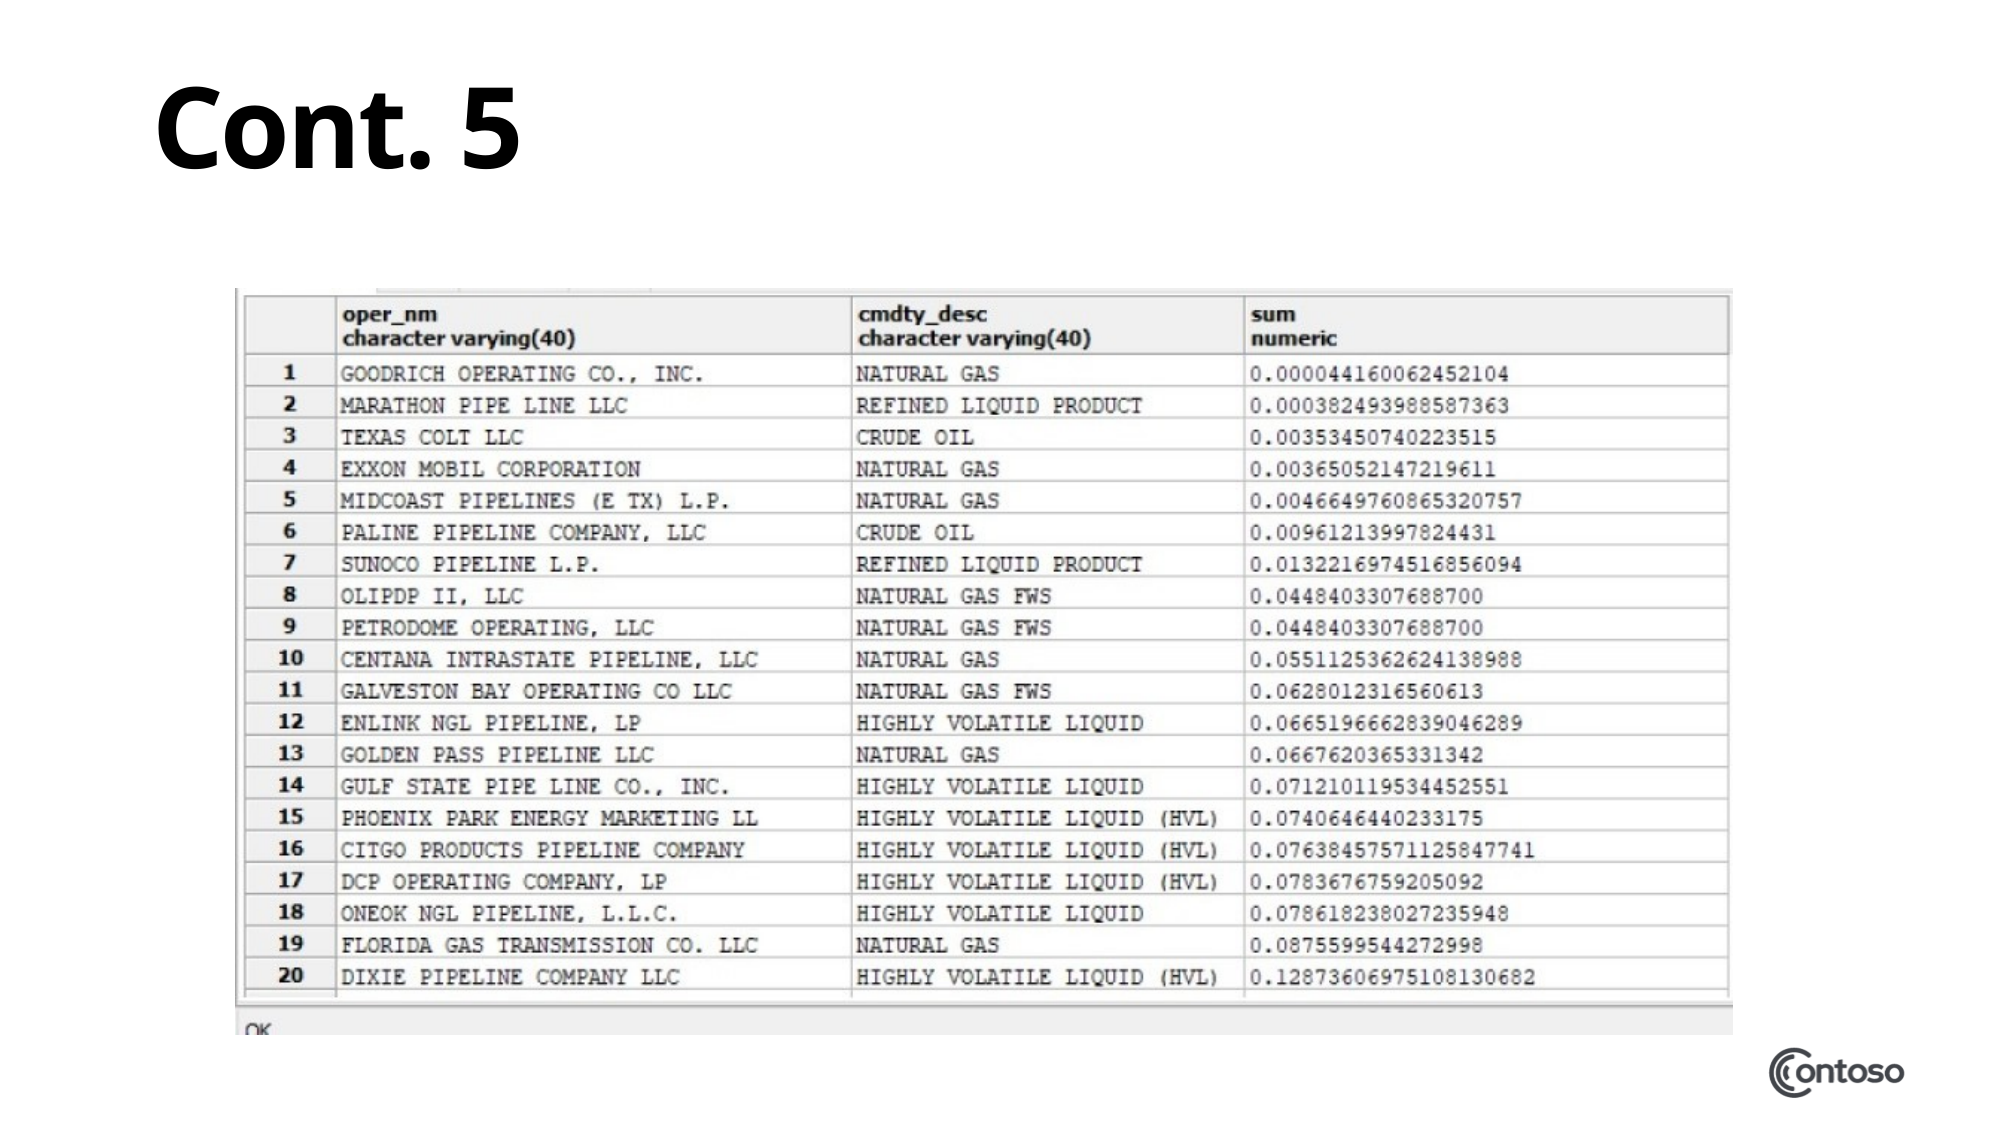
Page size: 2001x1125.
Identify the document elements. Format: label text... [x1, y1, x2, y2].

picture [235, 288, 1733, 1035]
title Cont. 5 [137, 47, 1863, 201]
